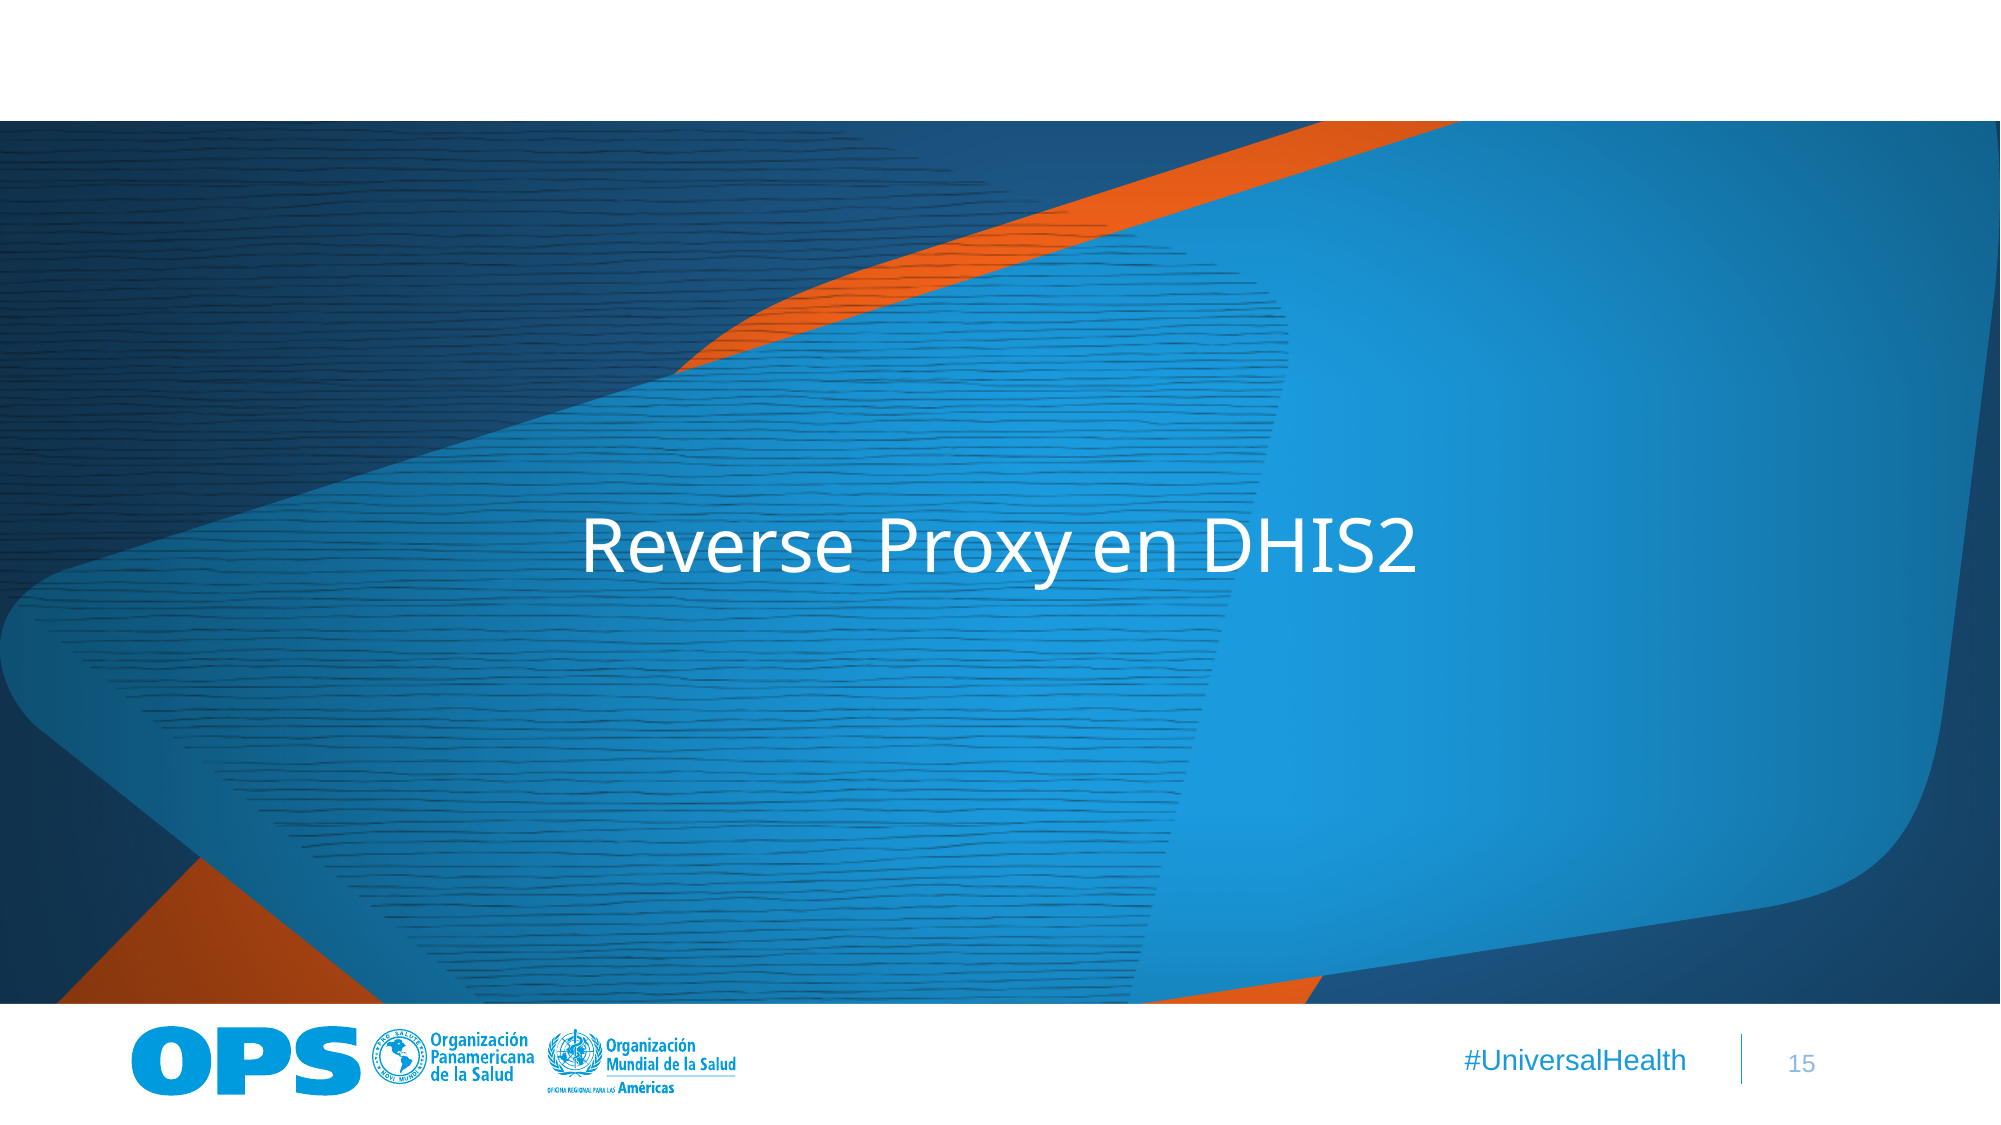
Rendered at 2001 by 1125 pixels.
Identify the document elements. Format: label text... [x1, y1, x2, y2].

list Reverse Proxy en DHIS2 [131, 499, 1869, 626]
picture [407, 1035, 421, 1045]
picture [563, 1032, 573, 1038]
slide_number 15 [1741, 1032, 1863, 1093]
picture [0, 121, 2000, 1003]
picture [577, 1032, 594, 1048]
picture [607, 1087, 616, 1093]
picture [580, 1053, 594, 1070]
picture [582, 1042, 587, 1050]
picture [583, 1087, 592, 1093]
picture [547, 1087, 561, 1093]
picture [566, 1061, 579, 1071]
picture [593, 1087, 606, 1093]
picture [556, 1038, 562, 1056]
picture [395, 1029, 401, 1036]
picture [403, 1076, 409, 1084]
